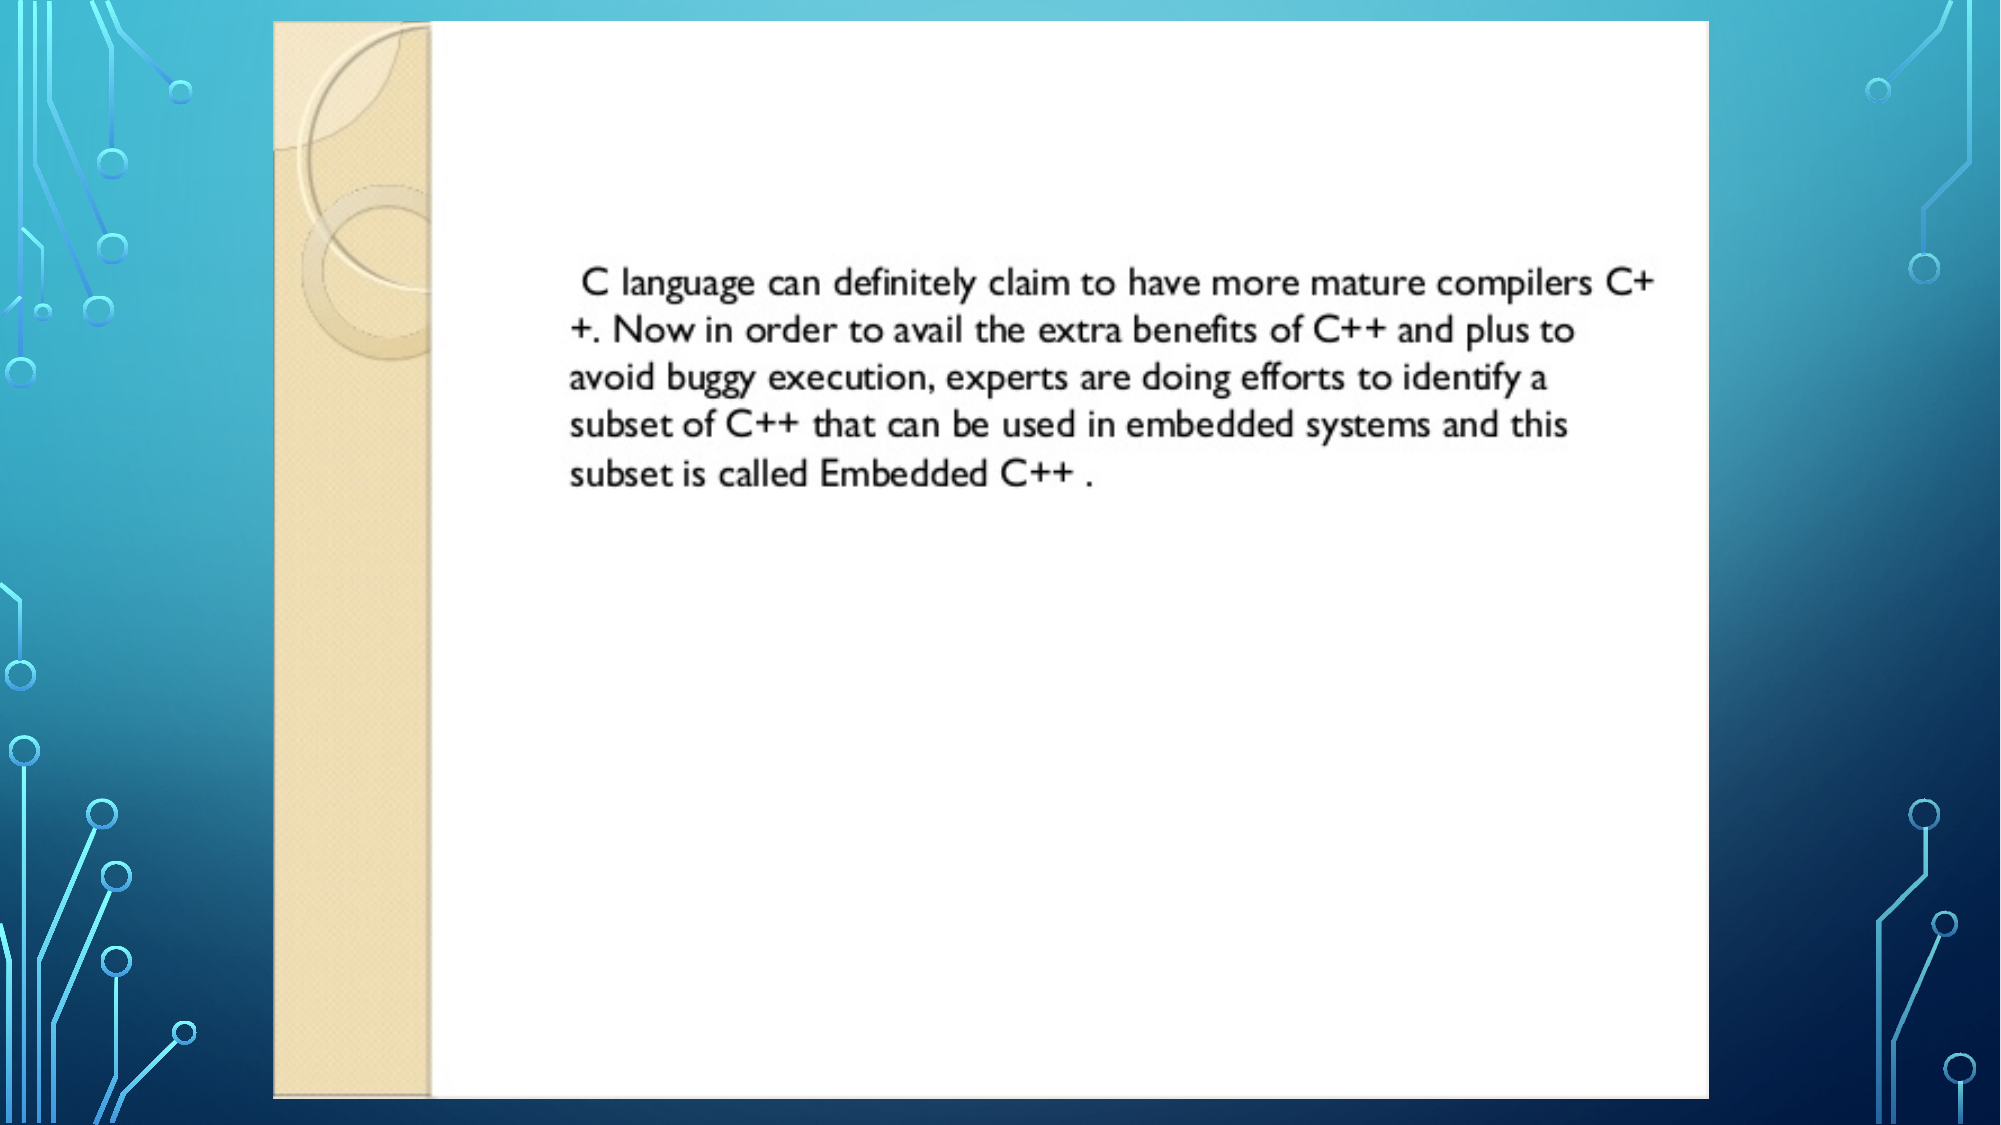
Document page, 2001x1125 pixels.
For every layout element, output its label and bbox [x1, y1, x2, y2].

picture [273, 21, 1709, 1099]
